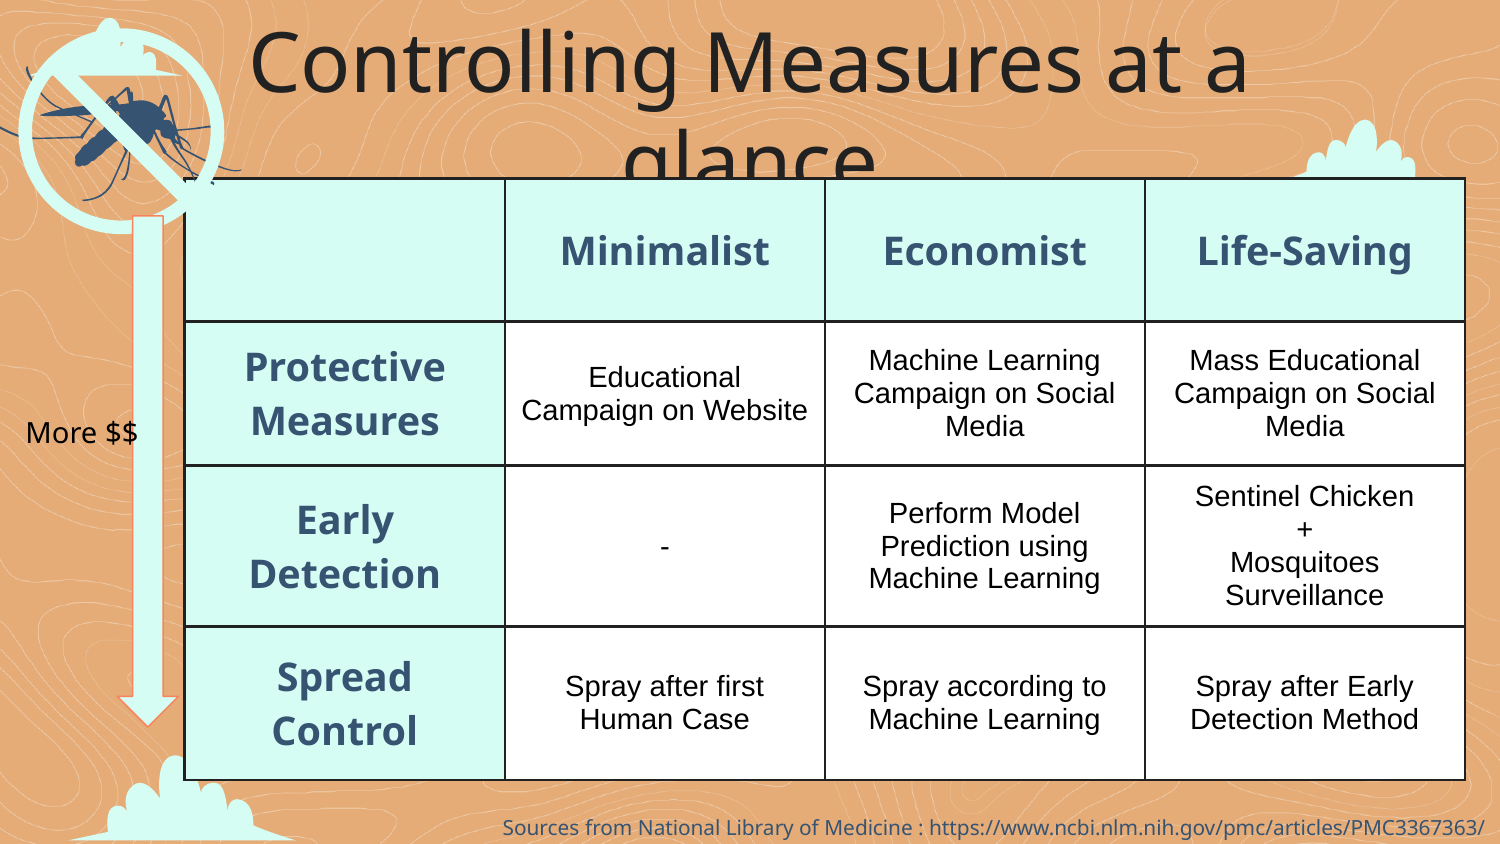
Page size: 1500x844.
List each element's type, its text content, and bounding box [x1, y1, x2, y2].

subtitle Sources from National Library of Medicine : https://www.ncbi.nlm.nih.gov/pmc/articles/PMC3367363/ [0, 799, 1500, 844]
table_header Economist [826, 180, 1144, 320]
text_box More $$ [10, 399, 165, 465]
table_header Minimalist [506, 180, 824, 320]
text_box [132, 243, 164, 399]
table_cell Spread Control [186, 628, 504, 779]
table_header [186, 180, 504, 320]
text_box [10, 28, 225, 235]
table_cell Protective Measures [186, 323, 504, 464]
table_cell - [506, 467, 824, 625]
title Controlling Measures at a glance [229, 76, 1383, 144]
table_cell Machine Learning Campaign on Social Media [826, 323, 1144, 464]
table_cell Spray after first Human Case [506, 628, 824, 779]
table_cell Perform Model Prediction using Machine Learning [826, 467, 1144, 625]
table_cell Early Detection [186, 467, 504, 625]
table_cell Sentinel Chicken + Mosquitoes Surveillance [1146, 467, 1464, 625]
table_cell Spray according to Machine Learning [826, 628, 1144, 779]
table_cell Spray after Early Detection Method [1146, 628, 1464, 779]
table_header Life-Saving [1146, 180, 1464, 320]
table_cell Mass Educational Campaign on Social Media [1146, 323, 1464, 464]
table_cell Educational Campaign on Website [506, 323, 824, 464]
text_box [117, 465, 179, 728]
